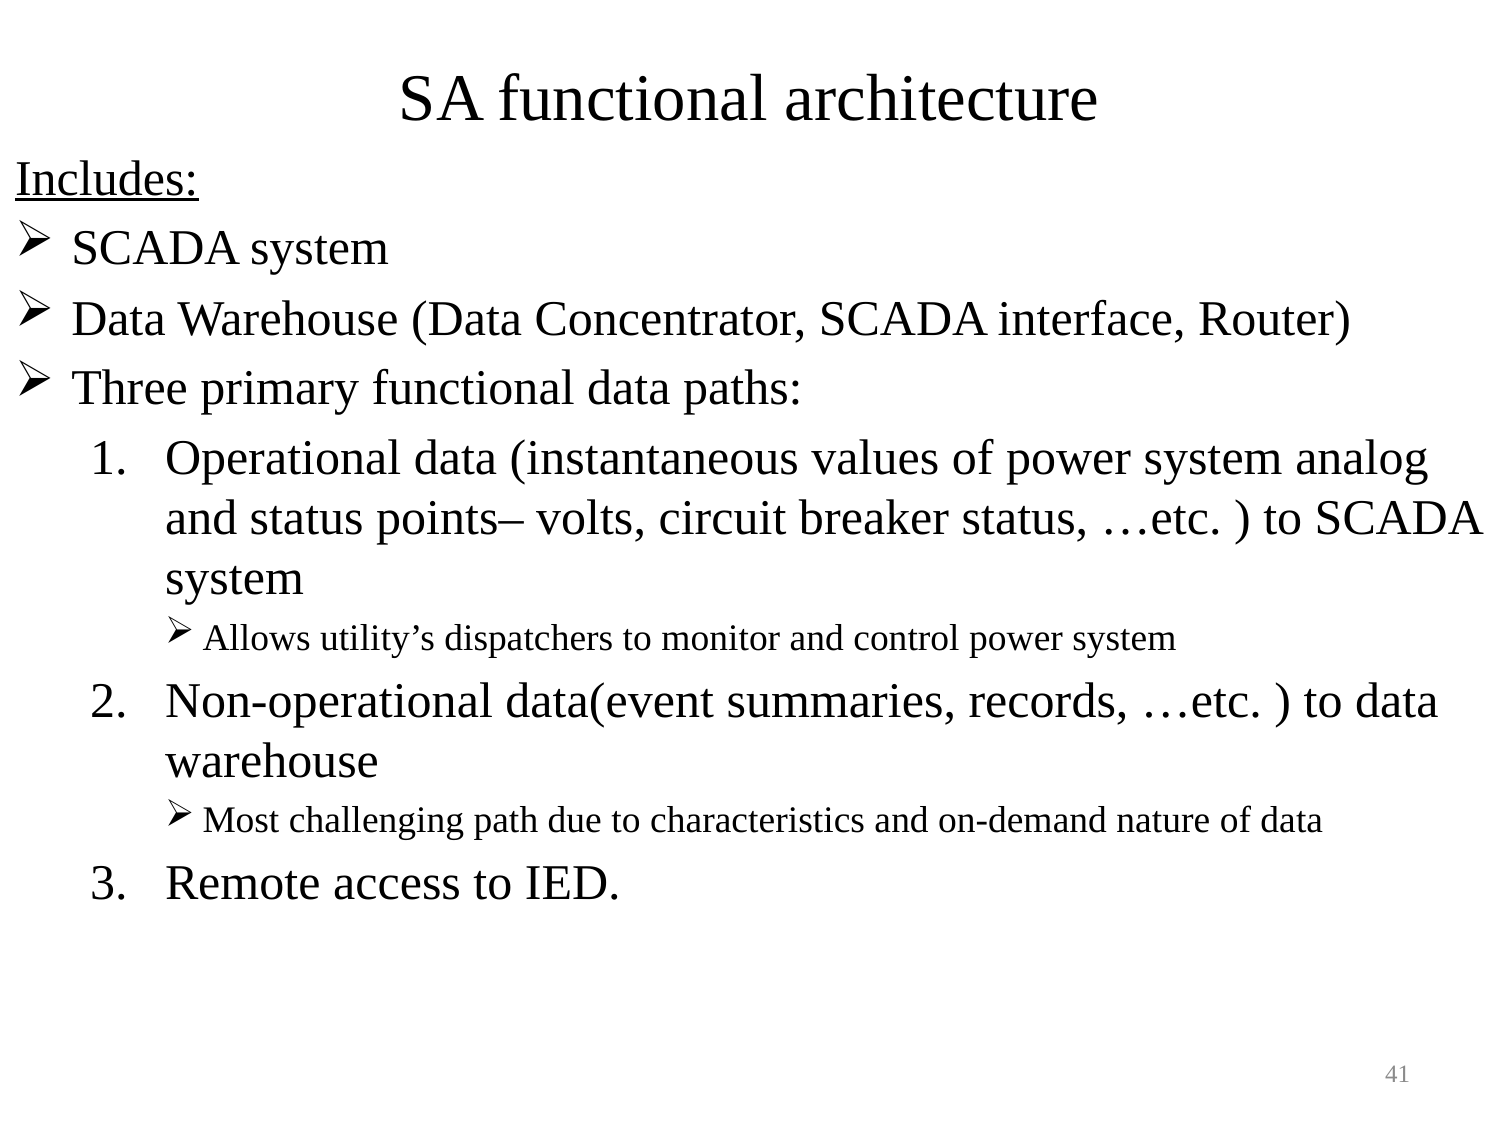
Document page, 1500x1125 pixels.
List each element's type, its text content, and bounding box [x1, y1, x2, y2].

slide_number 41 [1074, 1042, 1425, 1103]
title SA functional architecture [75, 0, 1425, 137]
list Includes: SCADA system Data Warehouse (Data Concentrator, SCADA interface, Router) Three primary functional data paths: Operational data (instantaneous values of power system analog and status points– volts, circuit breaker status, …etc. ) to SCADA system Allows utility’s dispatchers to monitor and control power system Non-operational data(event summaries, records, …etc. ) to data warehouse Most challenging path due to characteristics and on-demand nature of data Remote access to IED. [0, 137, 1500, 1075]
